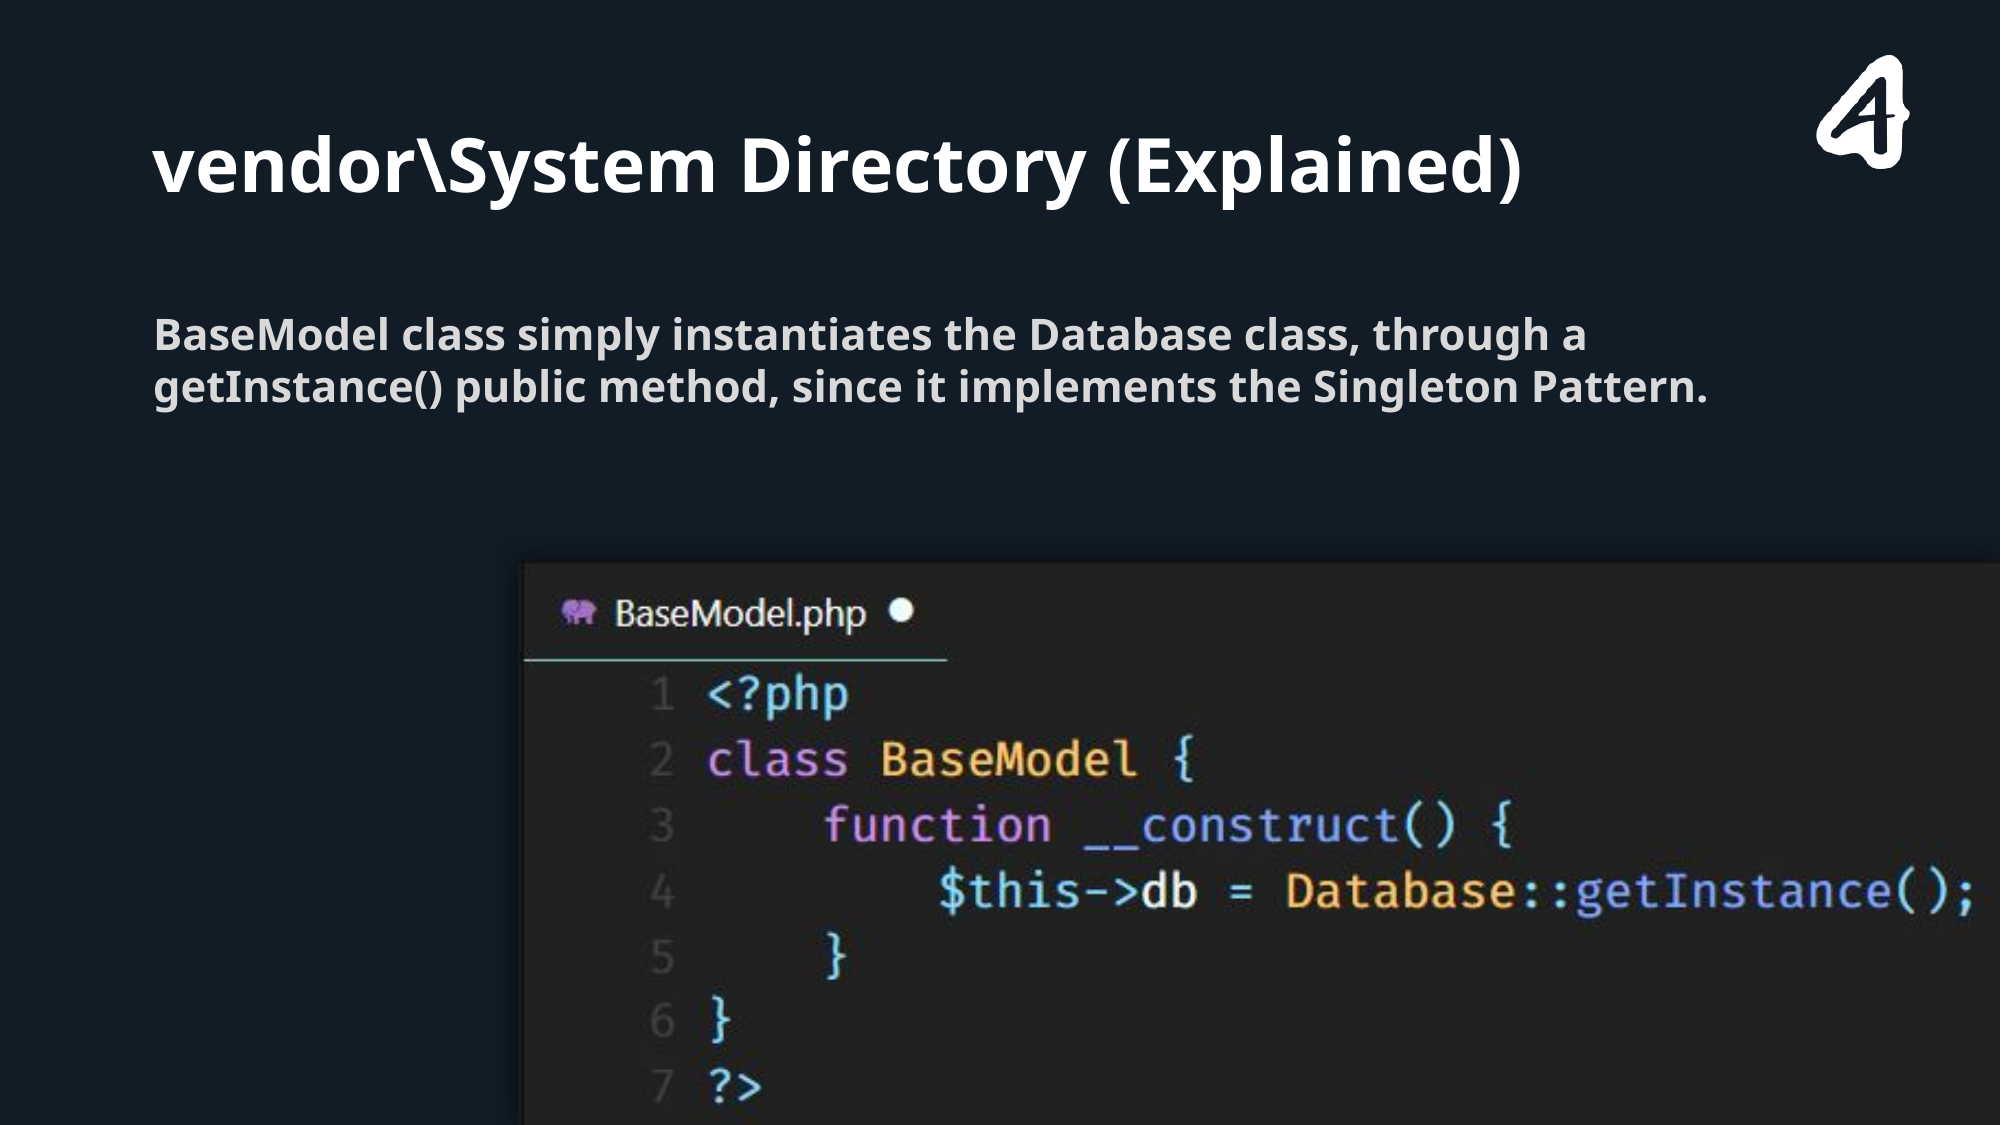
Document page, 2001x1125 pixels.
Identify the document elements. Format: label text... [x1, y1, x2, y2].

picture [1805, 55, 1920, 169]
list BaseModel class simply instantiates the Database class, through a getInstance() public method, since it implements the Singleton Pattern. [137, 299, 1863, 453]
title vendor\System Directory (Explained) [137, 59, 1863, 278]
picture [518, 561, 2000, 1125]
